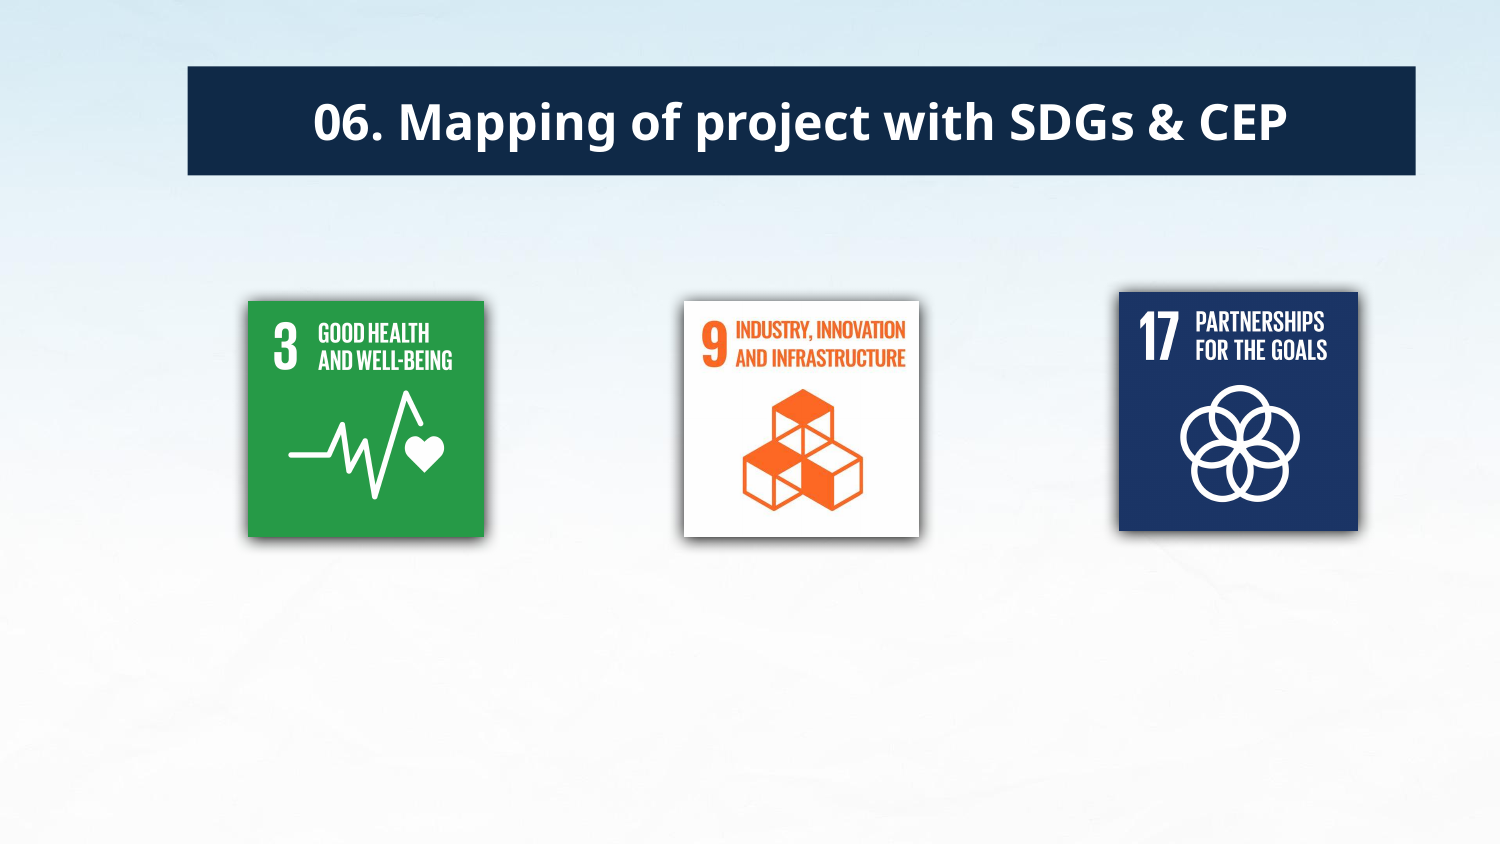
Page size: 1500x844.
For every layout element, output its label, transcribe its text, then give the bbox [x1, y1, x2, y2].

picture [0, 0, 1500, 844]
title 06. Mapping of project with SDGs & CEP [187, 66, 1416, 176]
